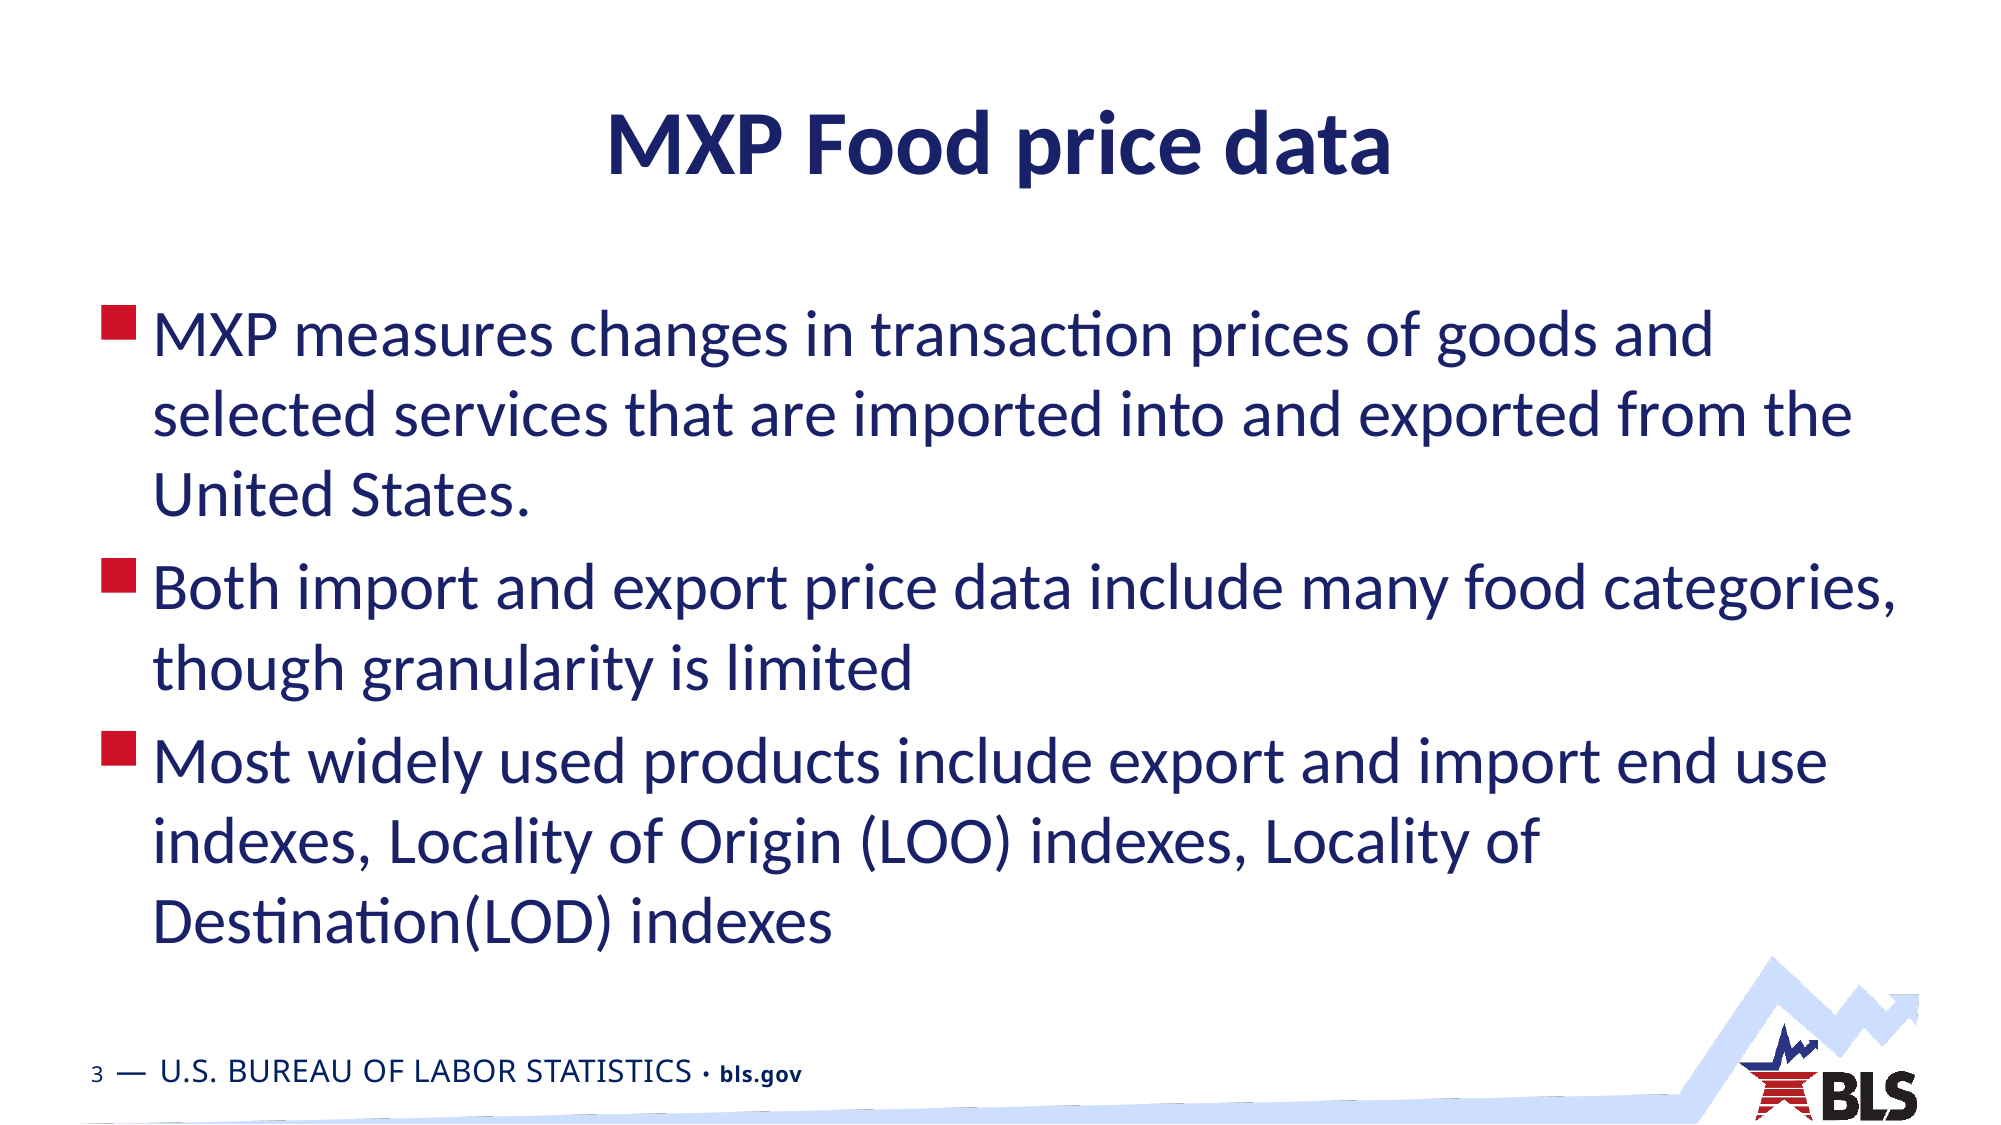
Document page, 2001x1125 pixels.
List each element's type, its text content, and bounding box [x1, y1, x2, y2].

title MXP Food price data [80, 74, 1919, 208]
picture [79, 956, 1919, 1124]
list MXP measures changes in transaction prices of goods and selected services that are imported into and exported from the United States. Both import and export price data include many food categories, though granularity is limited Most widely used products include export and import end use indexes, Locality of Origin (LOO) indexes, Locality of Destination(LOD) indexes [80, 282, 1919, 938]
